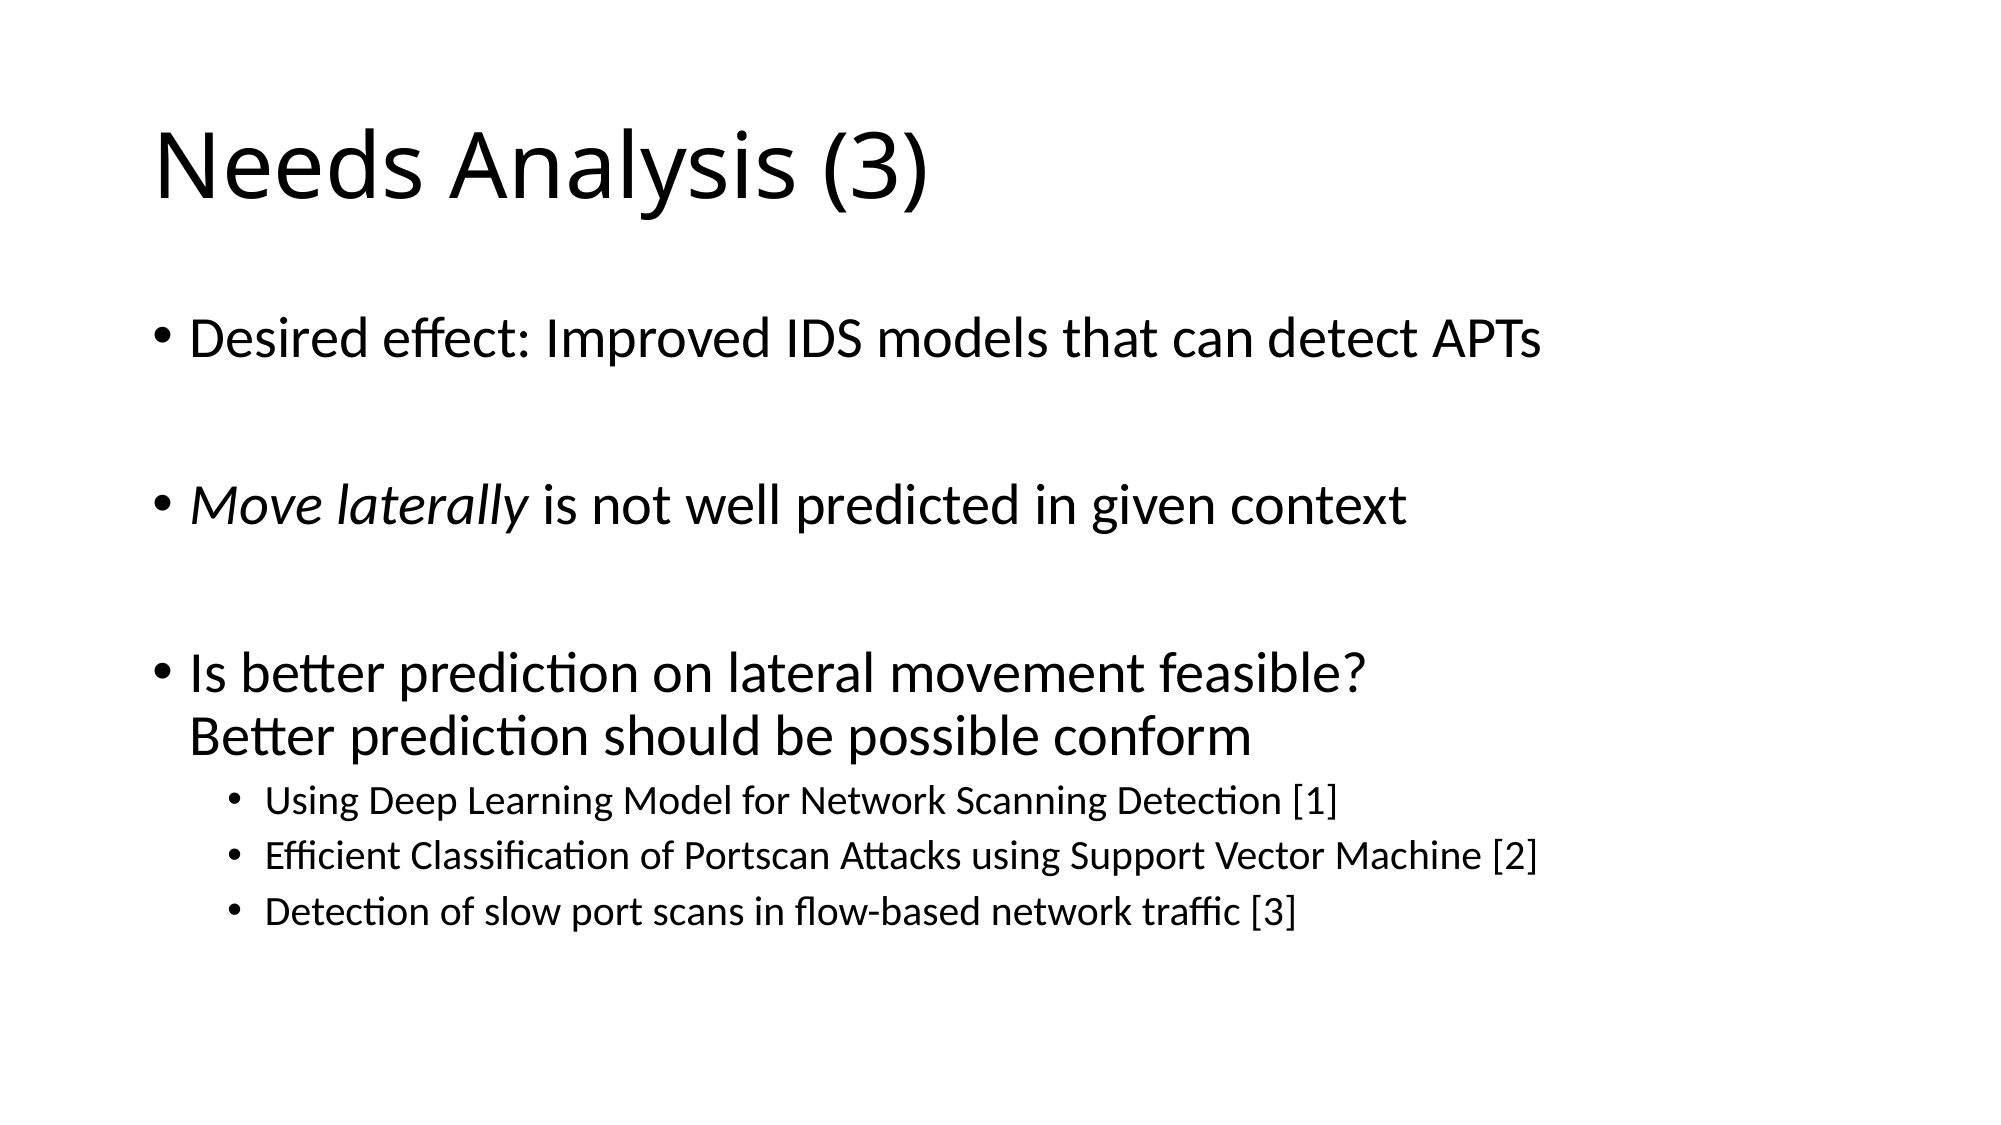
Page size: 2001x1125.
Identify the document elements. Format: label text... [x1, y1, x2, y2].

list Desired effect: Improved IDS models that can detect APTs Move laterally is not well predicted in given context Is better prediction on lateral movement feasible? Better prediction should be possible conform Using Deep Learning Model for Network Scanning Detection [1] Efficient Classification of Portscan Attacks using Support Vector Machine [2] Detection of slow port scans in flow-based network traffic [3] [137, 299, 1863, 1014]
title Needs Analysis (3) [137, 59, 1863, 278]
